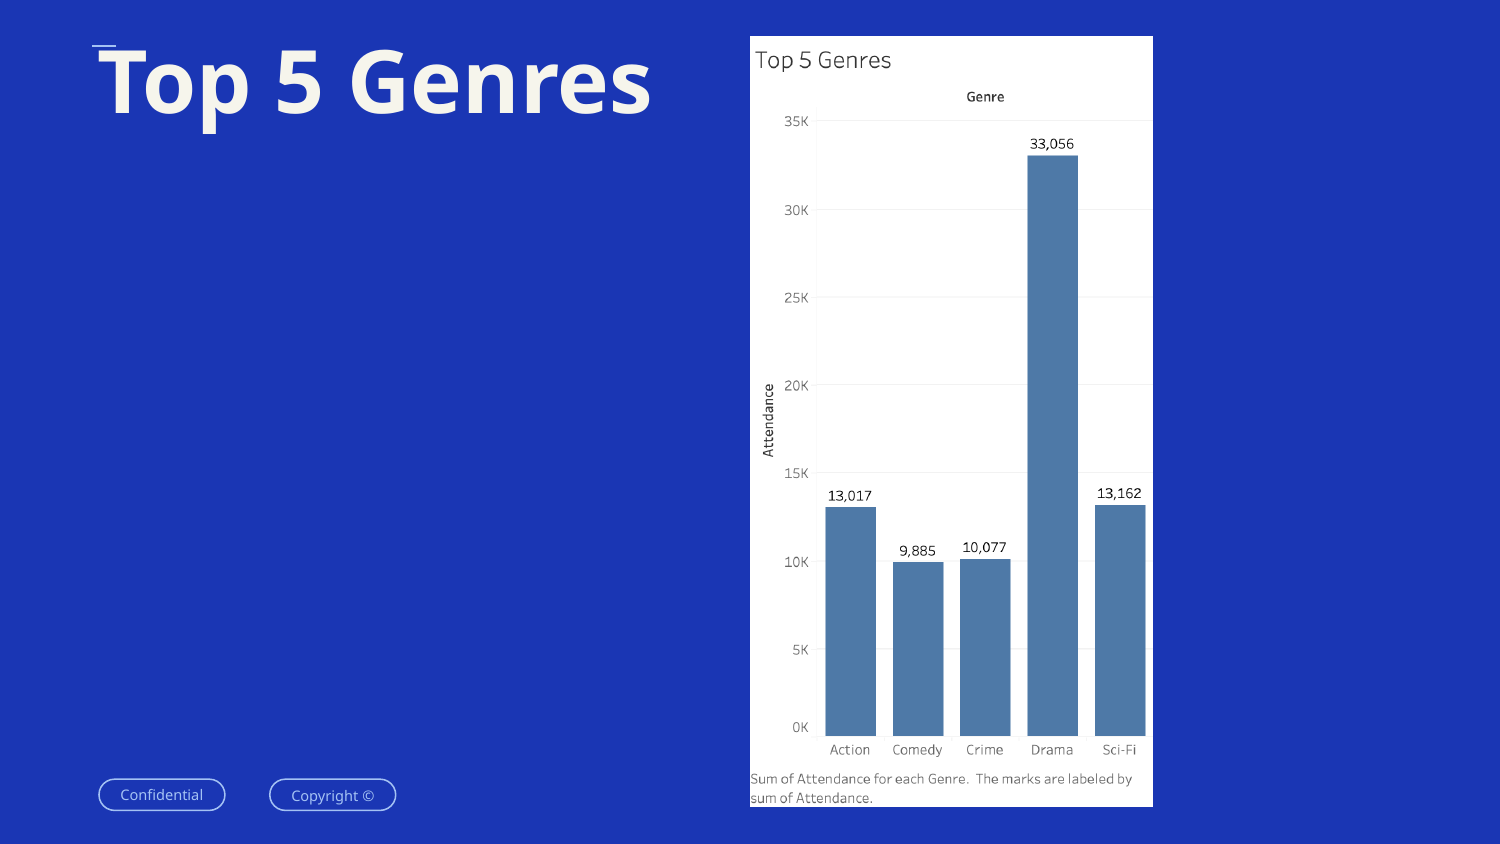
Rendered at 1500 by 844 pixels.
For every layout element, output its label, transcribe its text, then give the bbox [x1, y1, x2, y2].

title Top 5 Genres [82, 31, 1193, 136]
picture [749, 36, 1154, 808]
